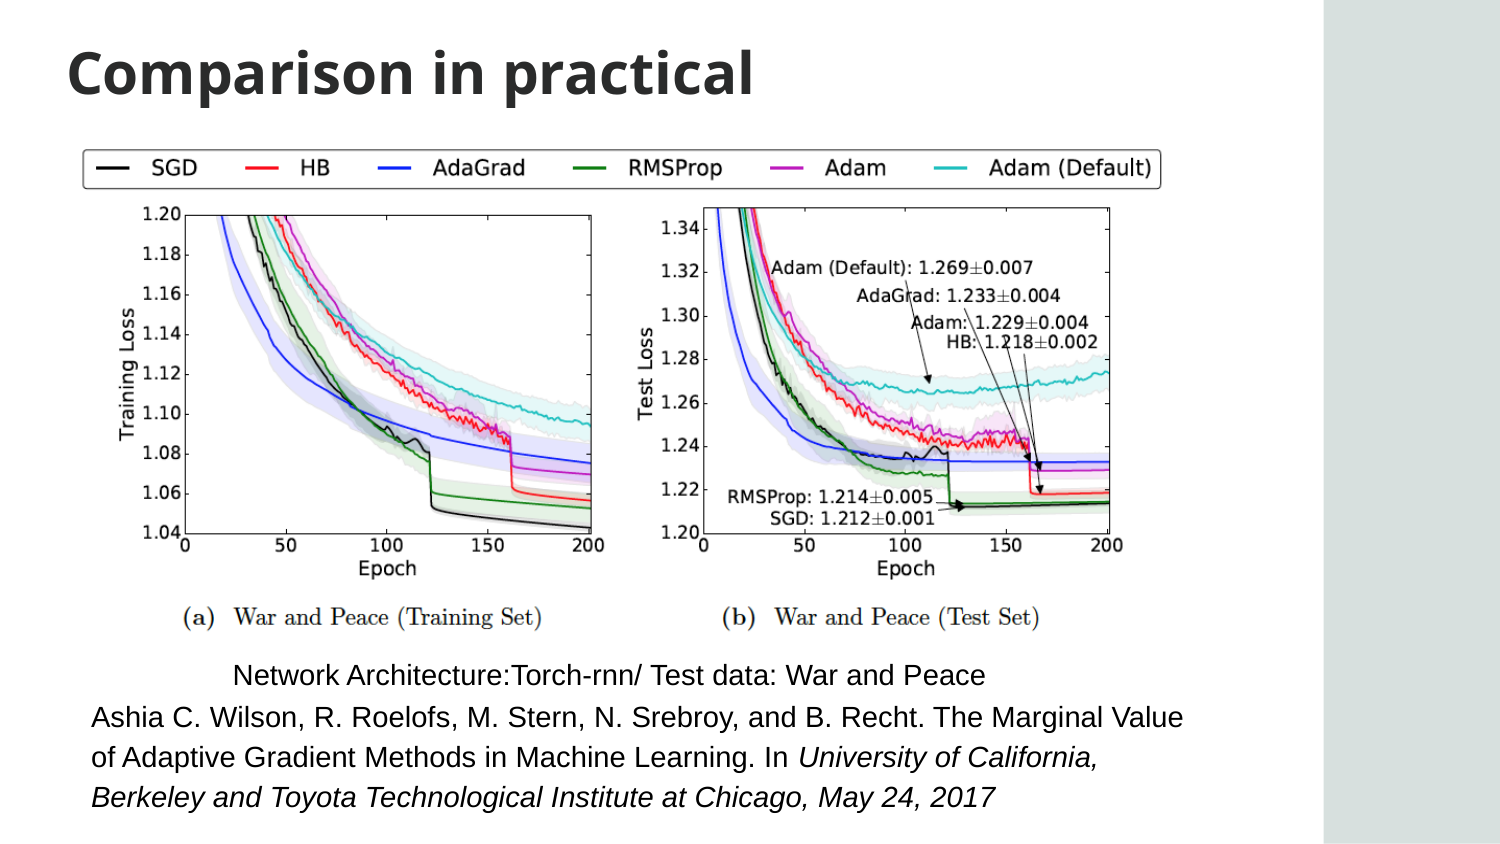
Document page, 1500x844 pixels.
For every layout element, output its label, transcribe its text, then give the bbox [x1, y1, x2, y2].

text_box Network Architecture:Torch-rnn/ Test data: War and Peace [217, 650, 1031, 694]
picture [70, 132, 1178, 642]
list Ashia C. Wilson, R. Roelofs, M. Stern, N. Srebroy, and B. Recht. The Marginal Value of Adaptive Gradient Methods in Machine Learning. In University of California, Berkeley and Toyota Technological Institute at Chicago, May 24, 2017 [76, 200, 1222, 844]
title Comparison in practical [51, 20, 1197, 115]
